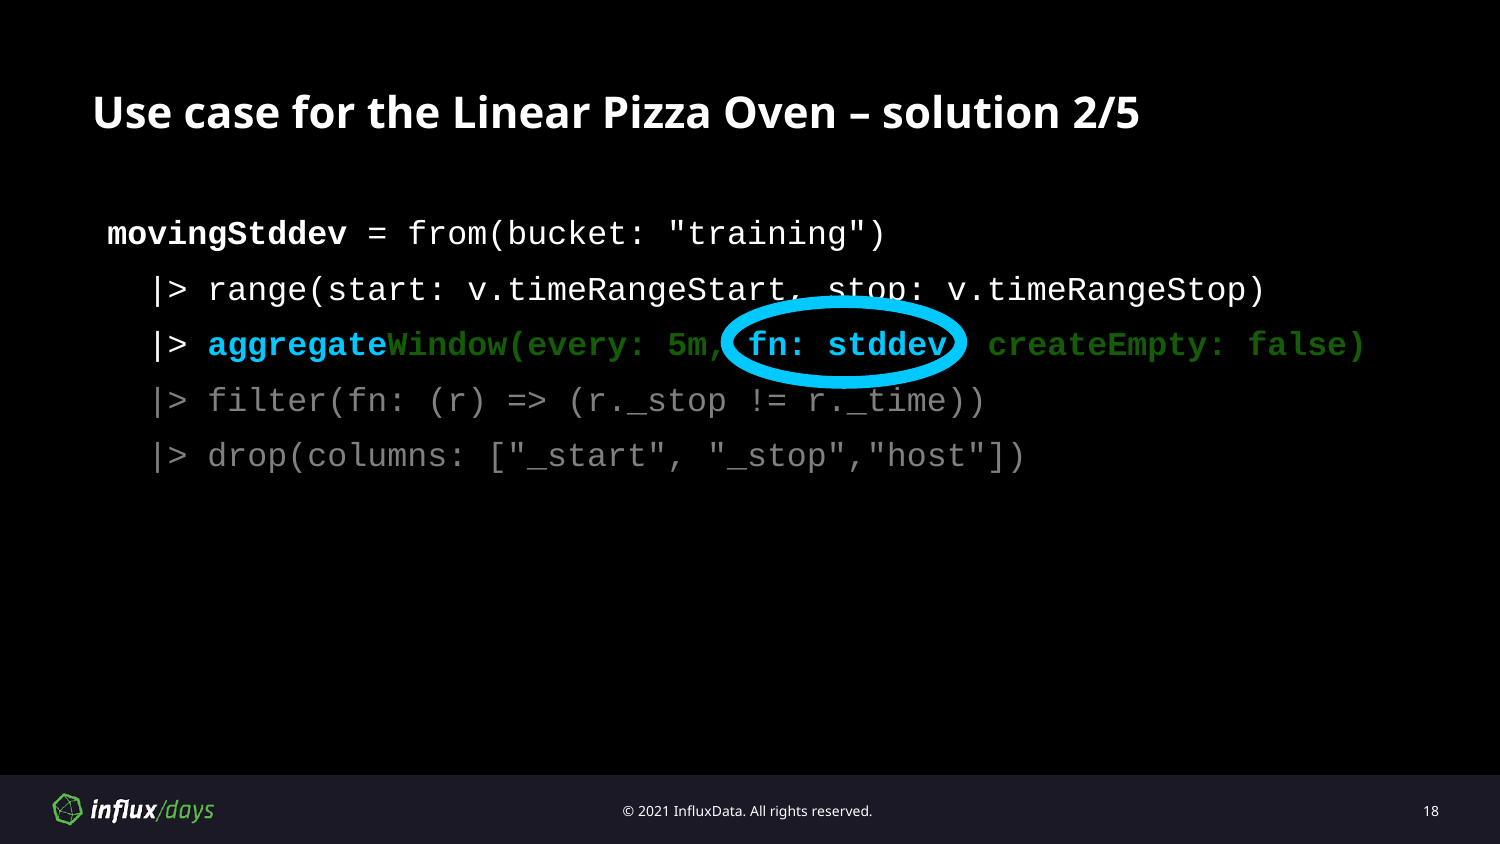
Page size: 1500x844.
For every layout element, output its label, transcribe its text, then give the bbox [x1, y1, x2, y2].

text_box [726, 301, 961, 383]
picture [0, 775, 1500, 844]
list movingStddev = from(bucket: "training") |> range(start: v.timeRangeStart, stop: v.timeRangeStop) |> aggregateWindow(every: 5m, fn: stddev, createEmpty: false) |> filter(fn: (r) => (r._stop != r._time)) |> drop(columns: ["_start", "_stop","host"]) [76, 204, 1424, 761]
title Use case for the Linear Pizza Oven – solution 2/5 [76, 33, 1424, 196]
